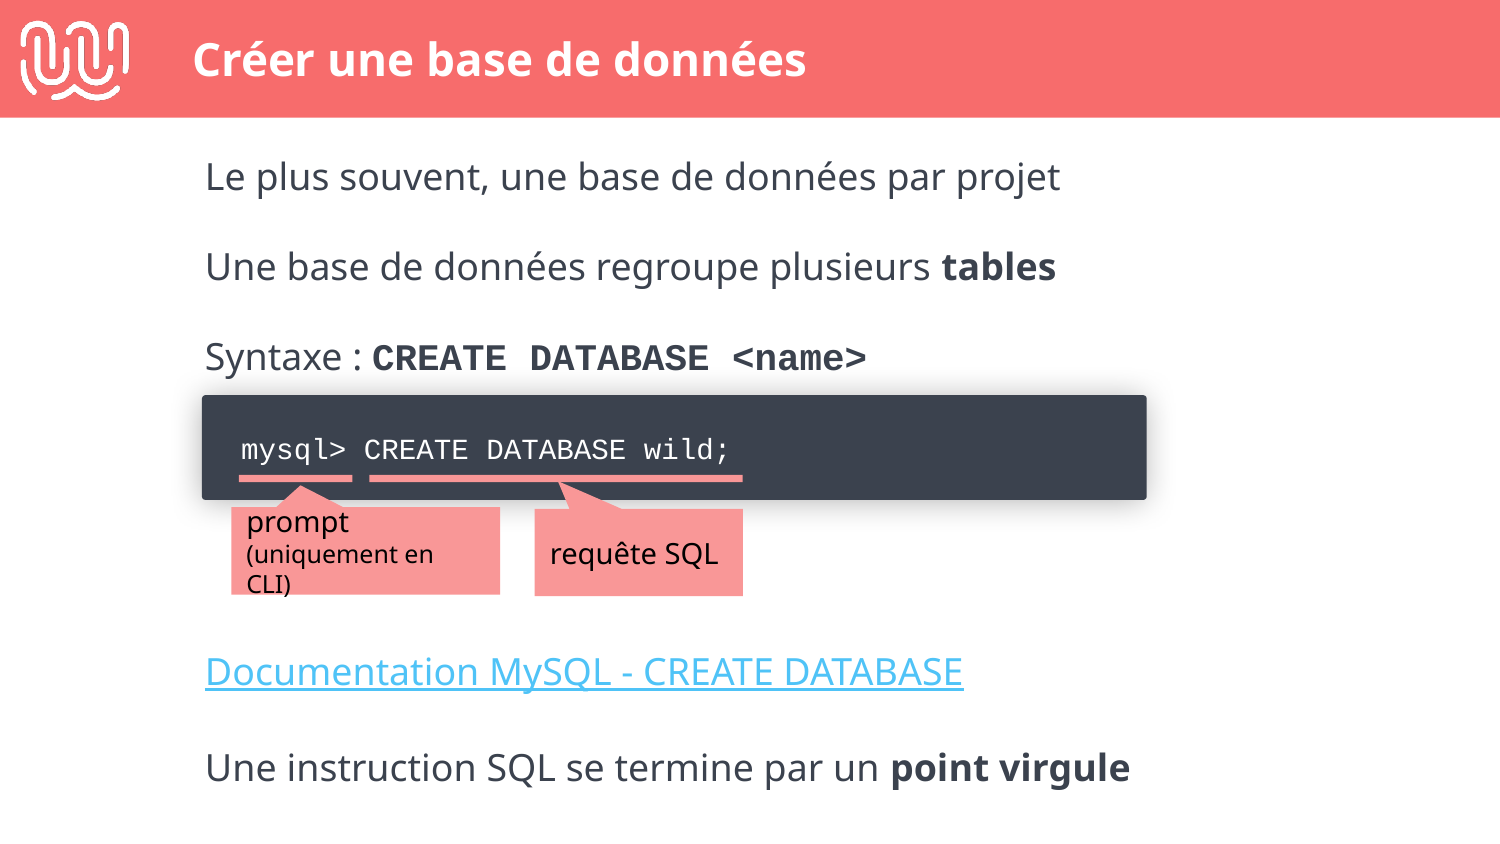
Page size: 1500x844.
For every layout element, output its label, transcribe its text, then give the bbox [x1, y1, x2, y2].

text_box requête SQL [534, 483, 743, 597]
text_box prompt (uniquement en CLI) [231, 485, 501, 595]
title Créer une base de données [192, 0, 1350, 118]
picture [20, 20, 134, 101]
text_box [238, 474, 353, 483]
list Le plus souvent, une base de données par projet Une base de données regroupe plusieurs tables Syntaxe : CREATE DATABASE <name> Documentation MySQL - CREATE DATABASE Une instruction SQL se termine par un point virgule [204, 152, 1319, 613]
text_box [369, 474, 743, 483]
text_box mysql> CREATE DATABASE wild; [201, 395, 1147, 500]
